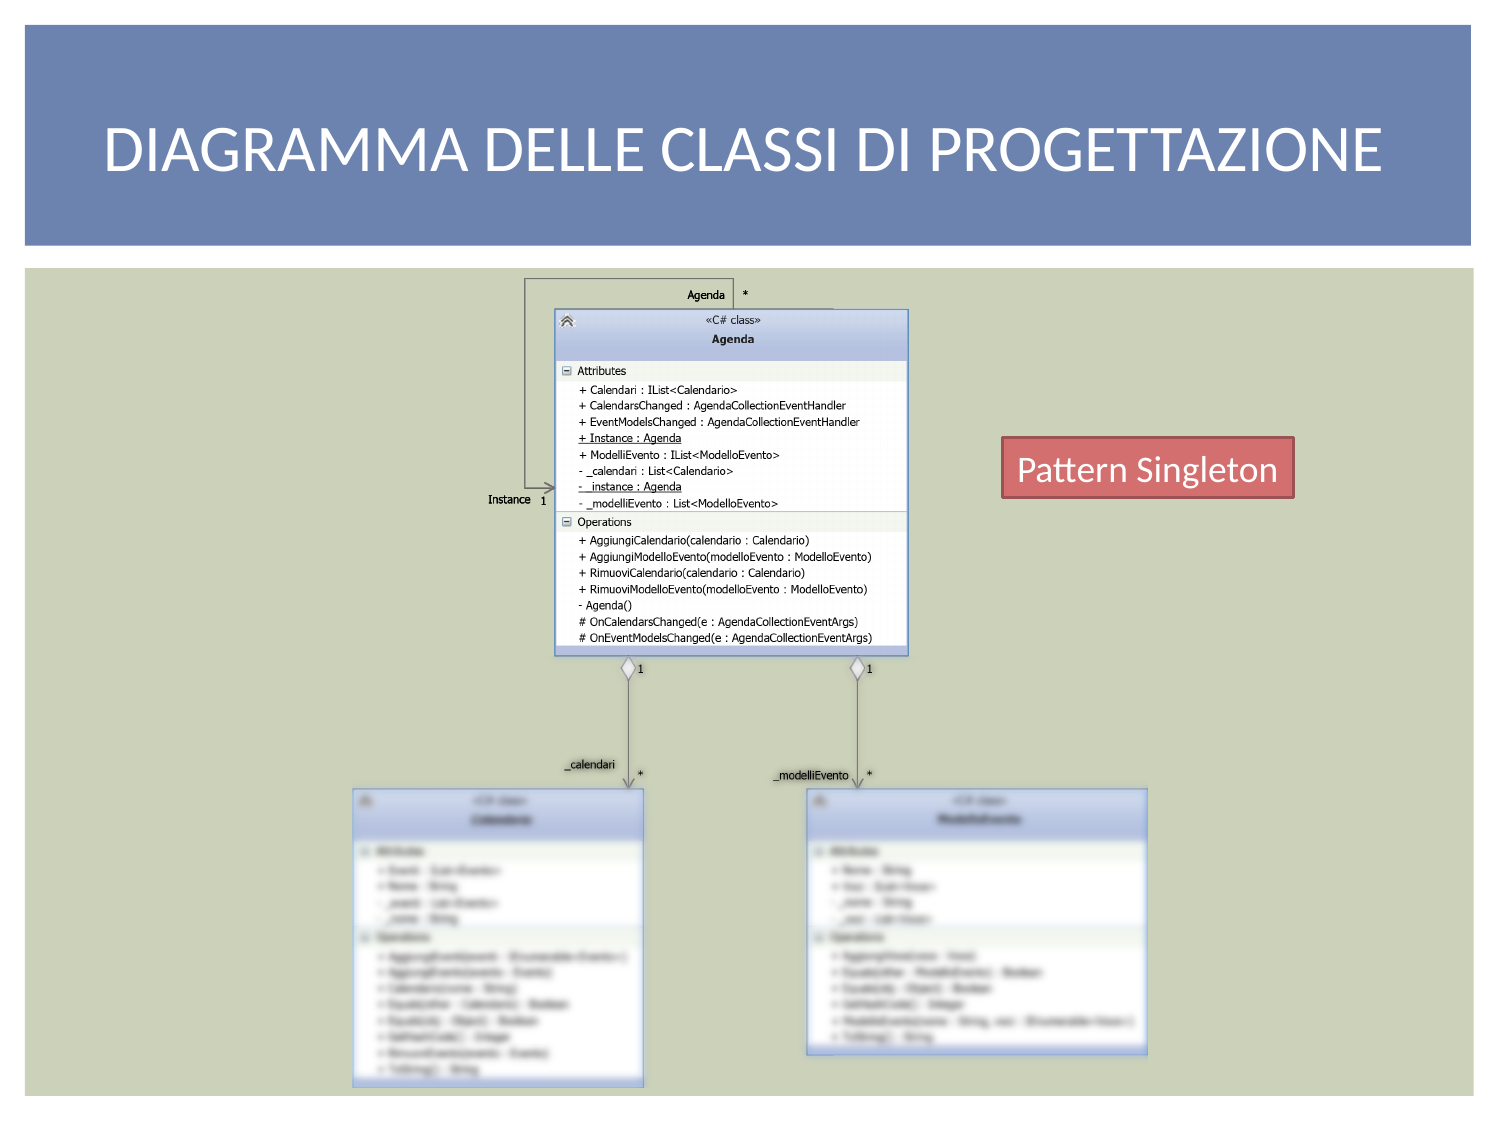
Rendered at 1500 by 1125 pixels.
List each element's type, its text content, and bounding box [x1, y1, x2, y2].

text_box Pattern Singleton [1152, 436, 1295, 499]
title Diagramma delle classi di progettazione [17, 58, 1471, 232]
picture [351, 278, 1149, 1095]
